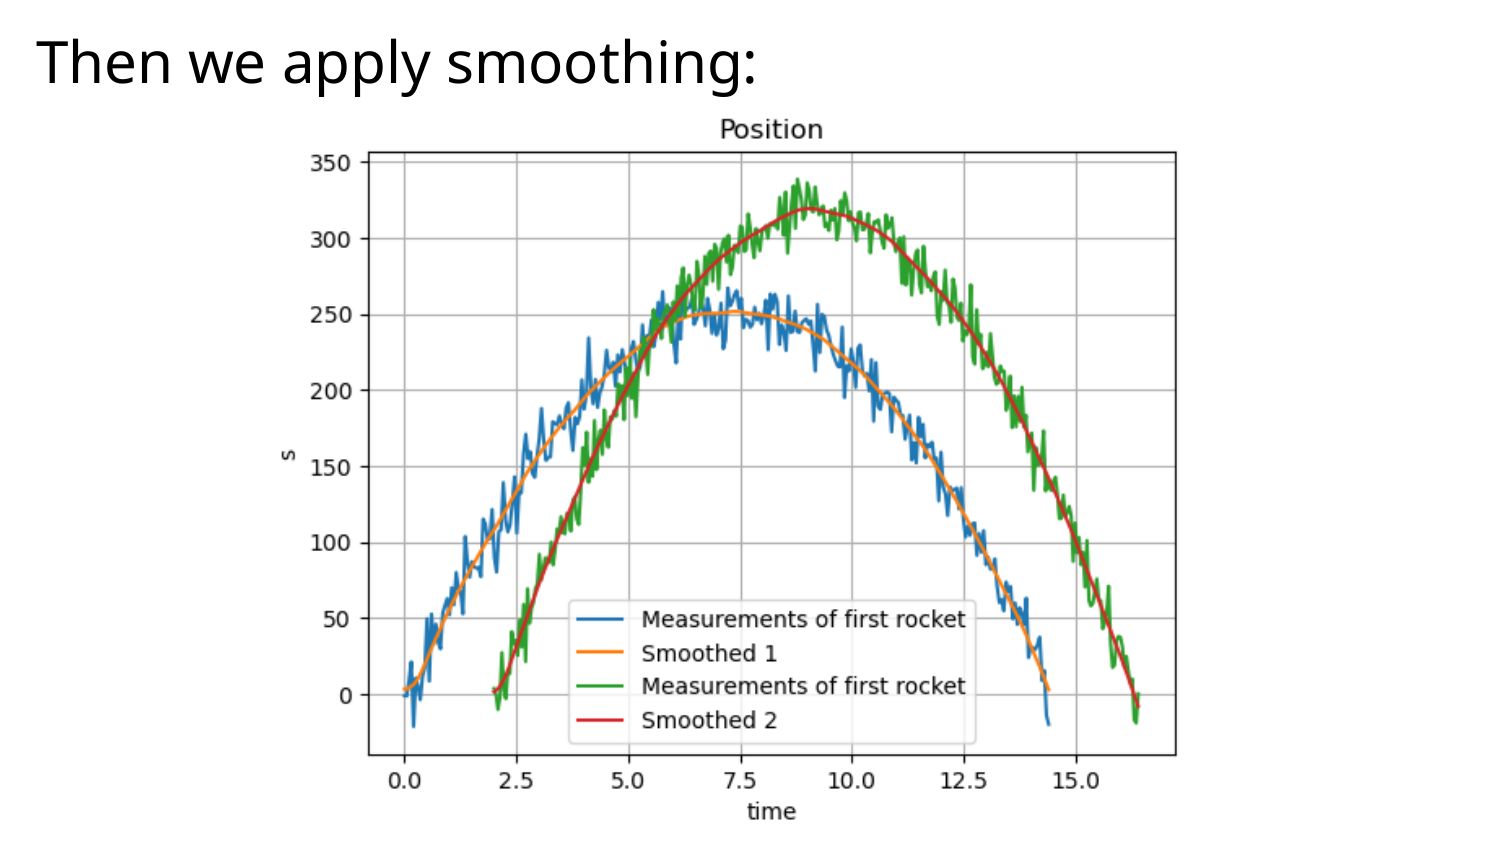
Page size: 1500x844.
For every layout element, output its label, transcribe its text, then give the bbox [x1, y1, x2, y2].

picture [261, 103, 1190, 841]
title Then we apply smoothing: [21, 9, 1419, 104]
